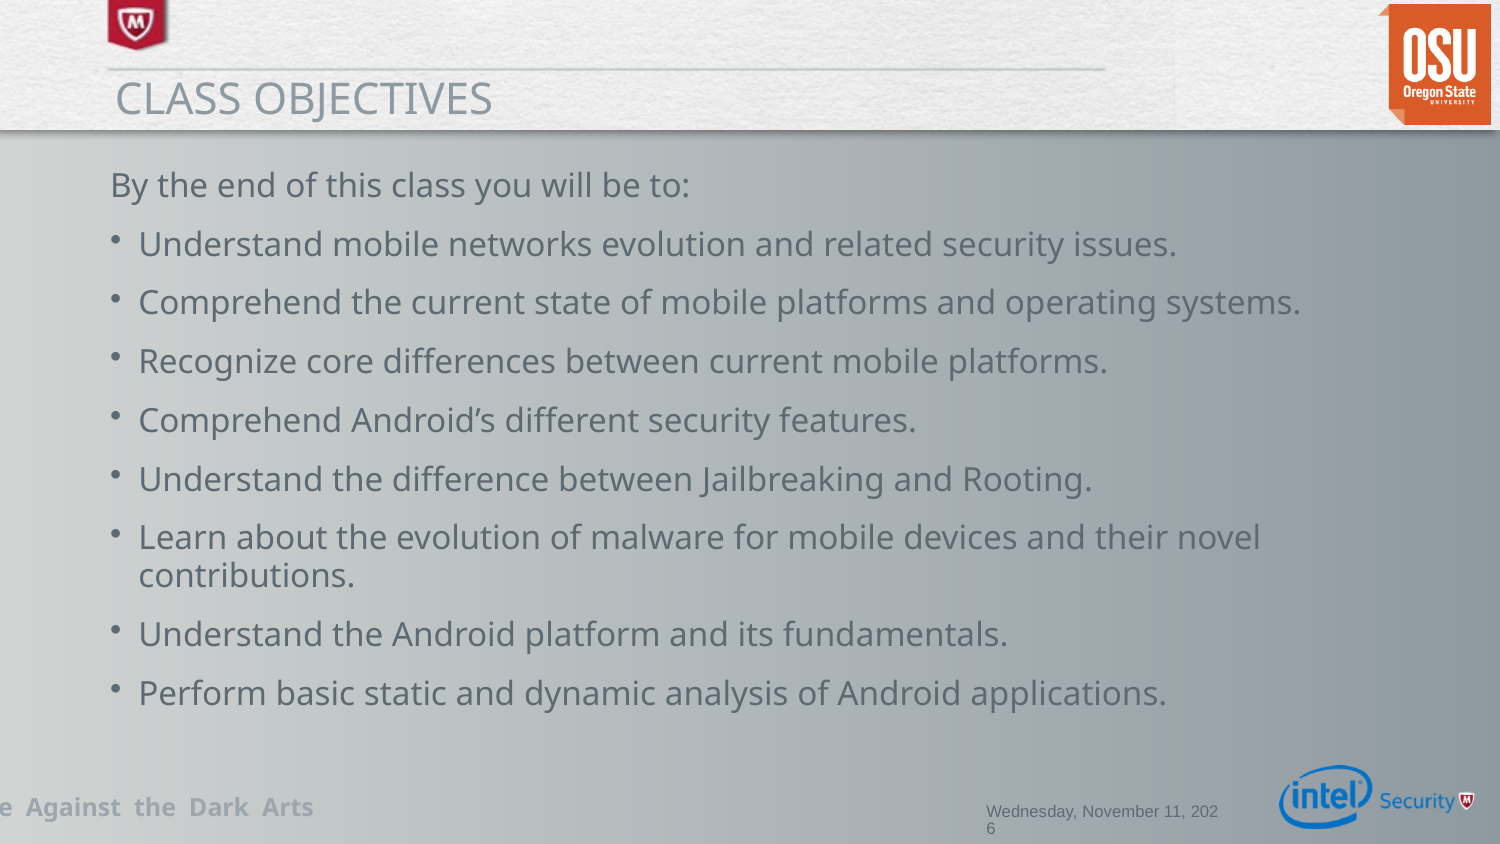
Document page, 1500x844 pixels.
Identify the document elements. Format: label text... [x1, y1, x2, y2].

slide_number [974, 795, 1238, 823]
list By the end of this class you will be to: Understand mobile networks evolution and related security issues. Comprehend the current state of mobile platforms and operating systems. Recognize core differences between current mobile platforms. Comprehend Android’s different security features. Understand the difference between Jailbreaking and Rooting. Learn about the evolution of malware for mobile devices and their novel contributions. Understand the Android platform and its fundamentals. Perform basic static and dynamic analysis of Android applications. [94, 159, 1401, 773]
picture [1279, 765, 1475, 829]
title Class objectives [99, 53, 1176, 148]
picture [0, 0, 1500, 130]
